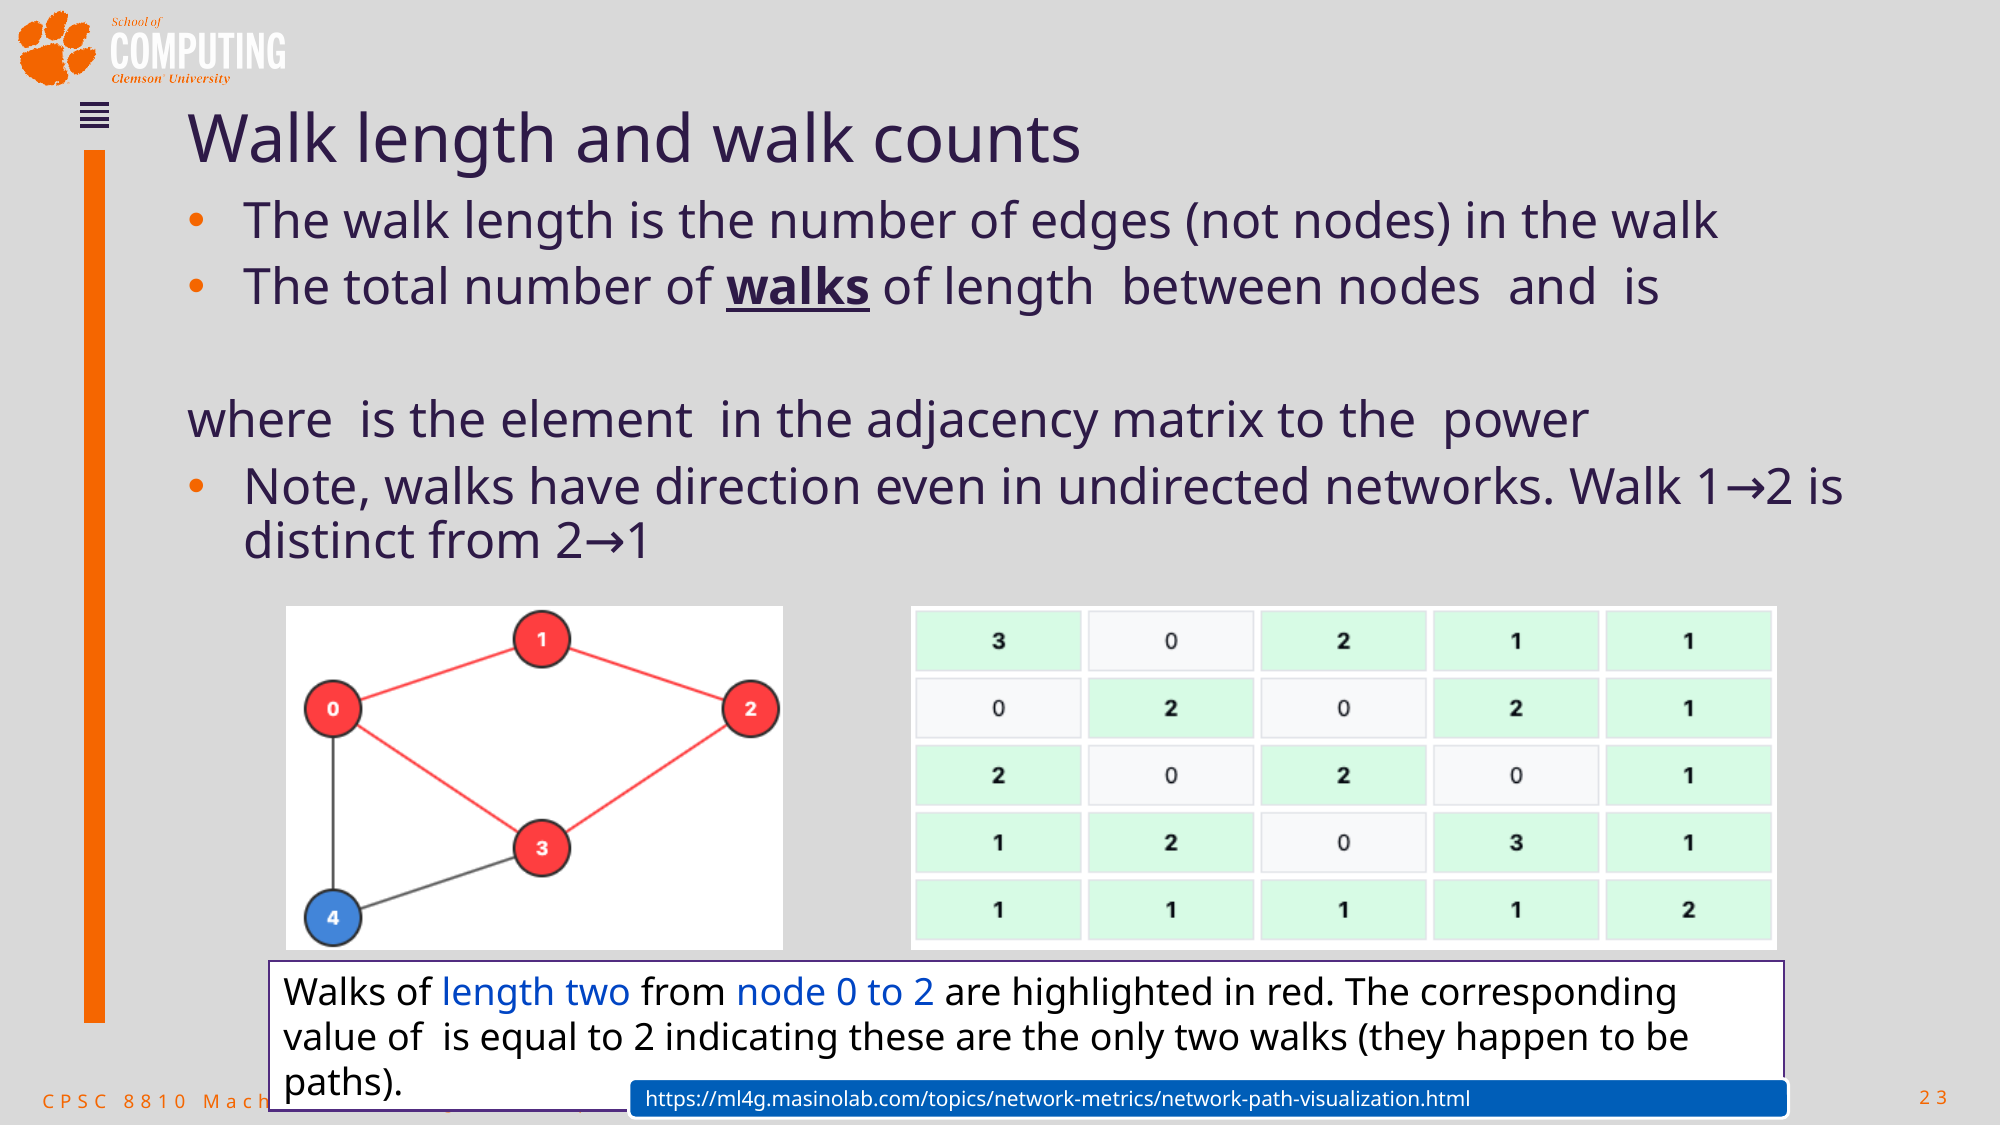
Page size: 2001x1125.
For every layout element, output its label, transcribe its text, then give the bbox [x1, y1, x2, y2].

picture [18, 10, 285, 86]
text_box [268, 606, 1785, 1070]
title Walk length and walk counts [187, 104, 1913, 178]
text_box https://ml4g.masinolab.com/topics/network-metrics/network-path-visualization.html [627, 1076, 1791, 1120]
